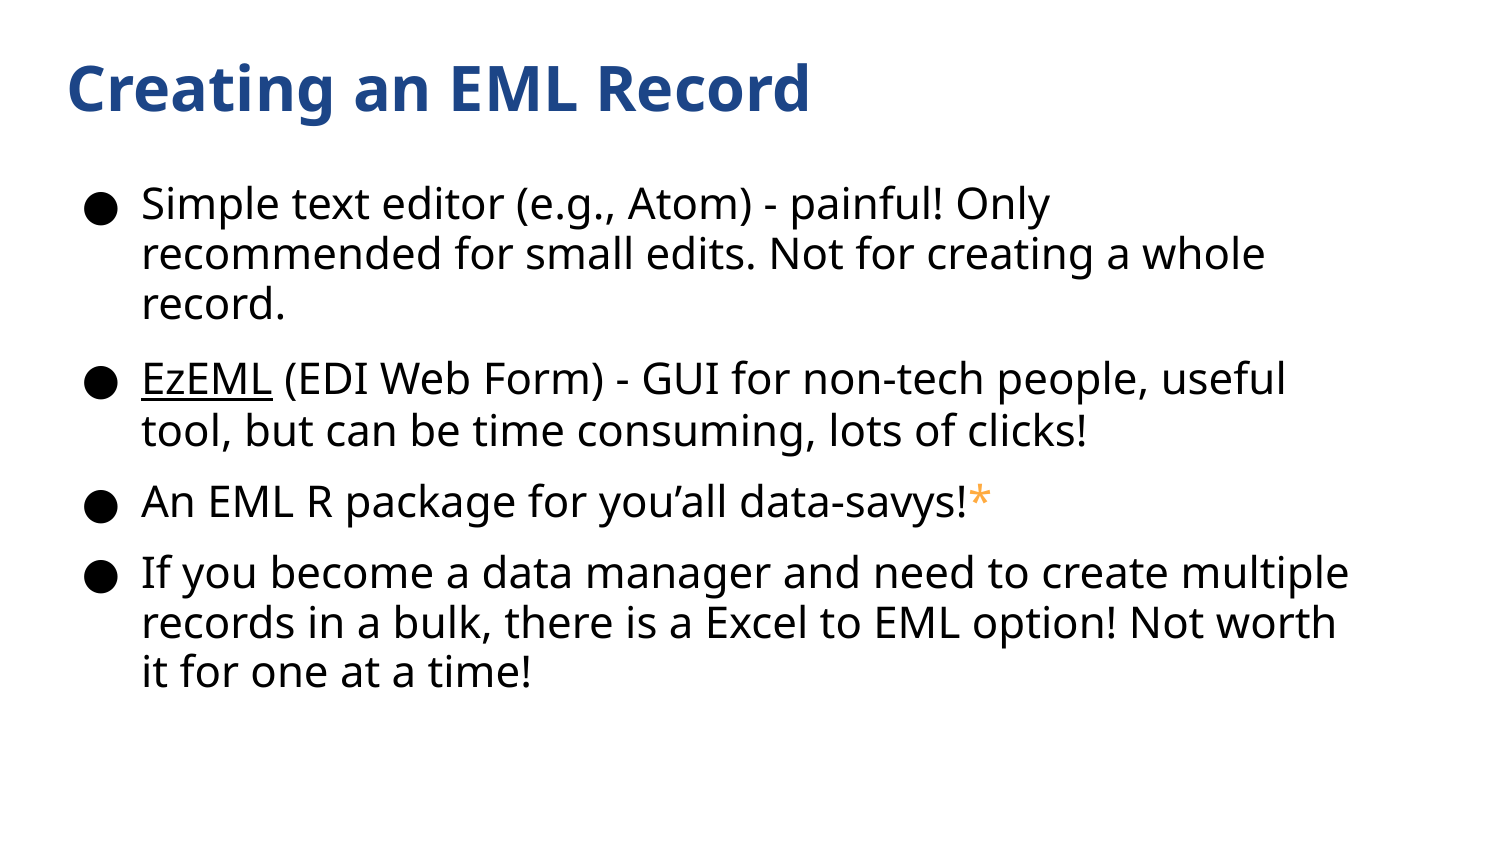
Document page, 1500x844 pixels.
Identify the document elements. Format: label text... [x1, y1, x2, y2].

list Simple text editor (e.g., Atom) - painful! Only recommended for small edits. Not for creating a whole record. EzEML (EDI Web Form) - GUI for non-tech people, useful tool, but can be time consuming, lots of clicks! An EML R package for you’all data-savys!* If you become a data manager and need to create multiple records in a bulk, there is a Excel to EML option! Not worth it for one at a time! [51, 165, 1374, 805]
title Creating an EML Record [51, 33, 1449, 128]
